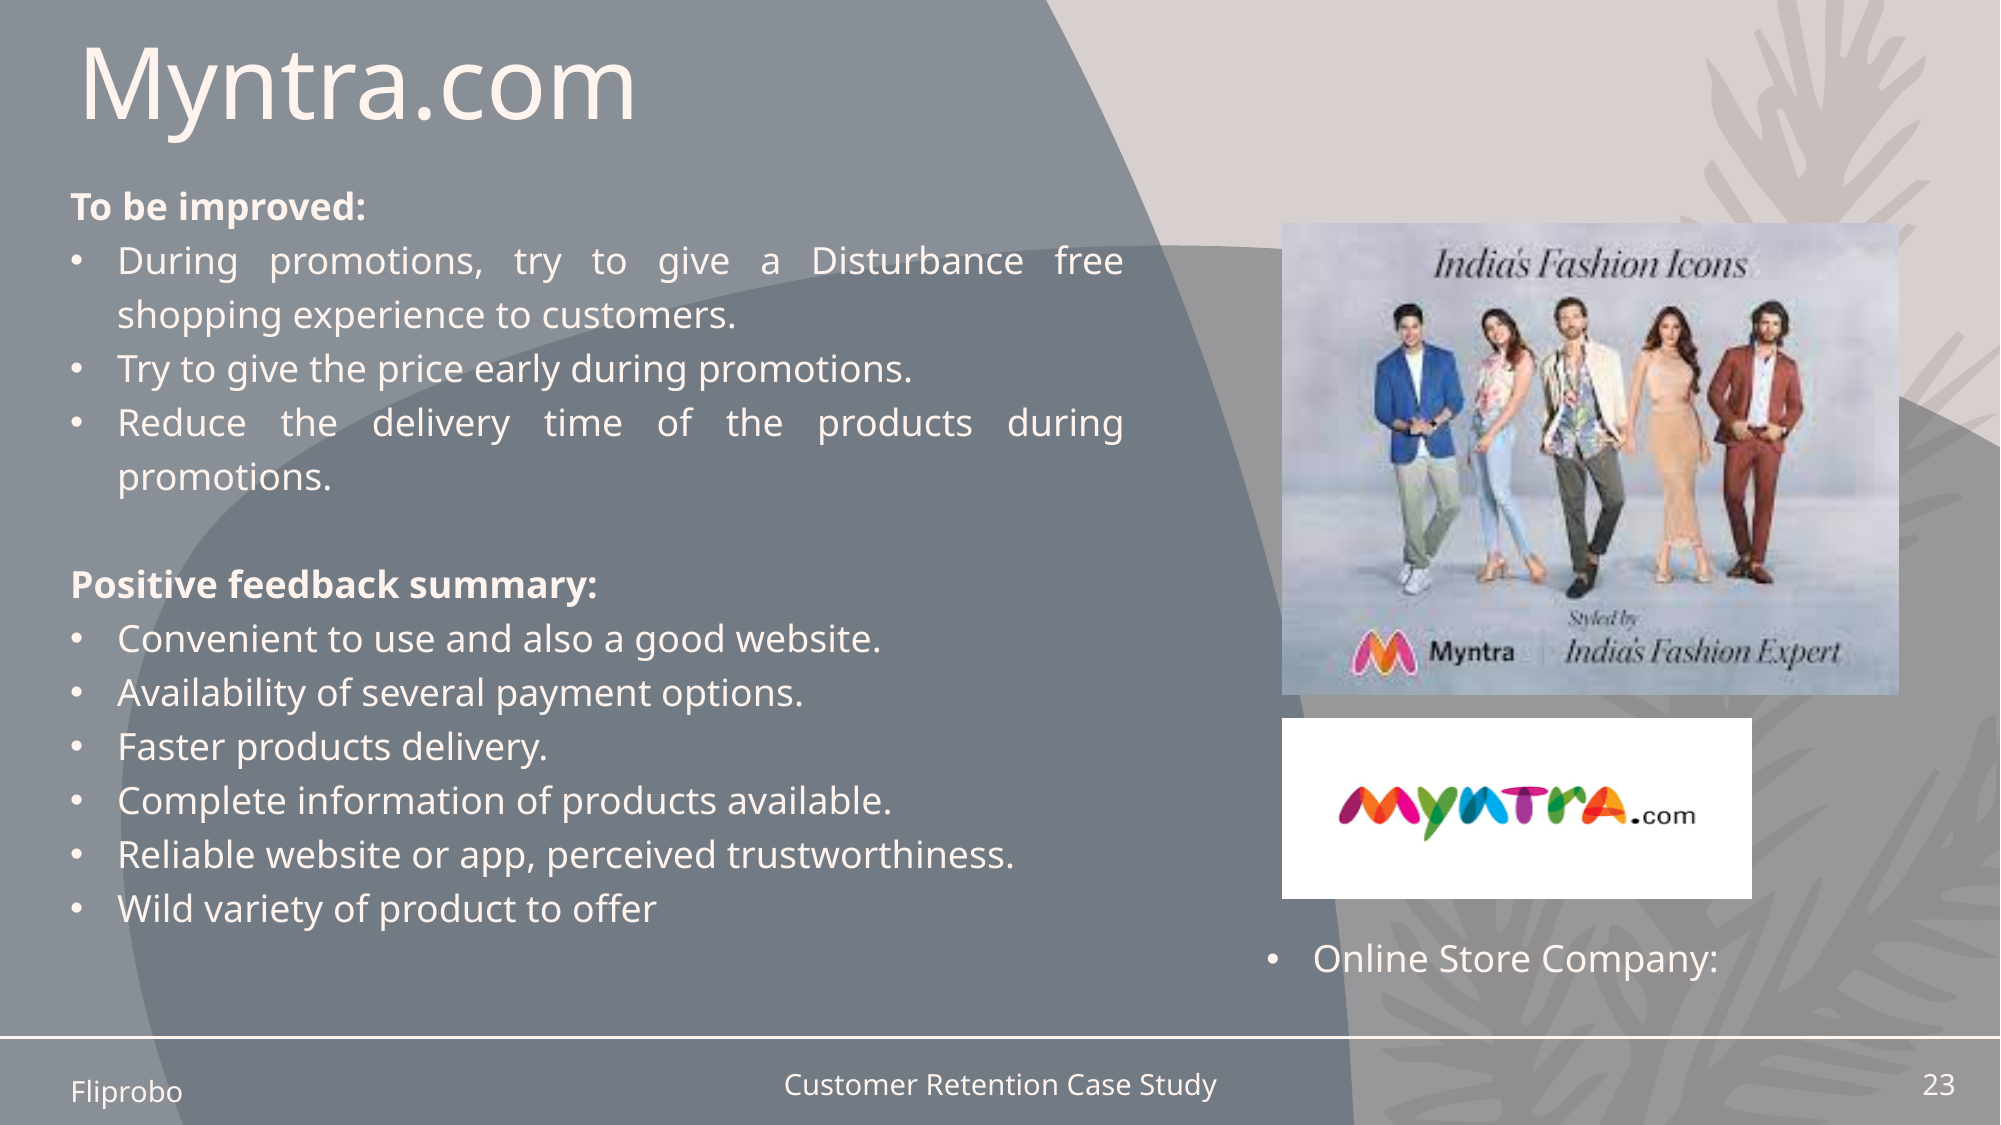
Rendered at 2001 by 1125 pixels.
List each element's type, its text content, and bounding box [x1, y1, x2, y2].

picture [1282, 718, 1752, 899]
text_box Myntra.com [62, 49, 988, 125]
slide_number 23 [1808, 1060, 1971, 1112]
text_box To be improved: During promotions, try to give a Disturbance free shopping experience to customers. Try to give the price early during promotions. Reduce the delivery time of the products during promotions. Positive feedback summary: Convenient to use and also a good website. Availability of several payment options. Faster products delivery. Complete information of products available. Reliable website or app, perceived trustworthiness. Wild variety of product to offer [55, 187, 1141, 938]
picture [1282, 223, 1899, 695]
footer Customer Retention Case Study [718, 1060, 1283, 1112]
text_box Online Store Company: [1251, 927, 1809, 1002]
slide_number Fliprobo [55, 1065, 218, 1117]
